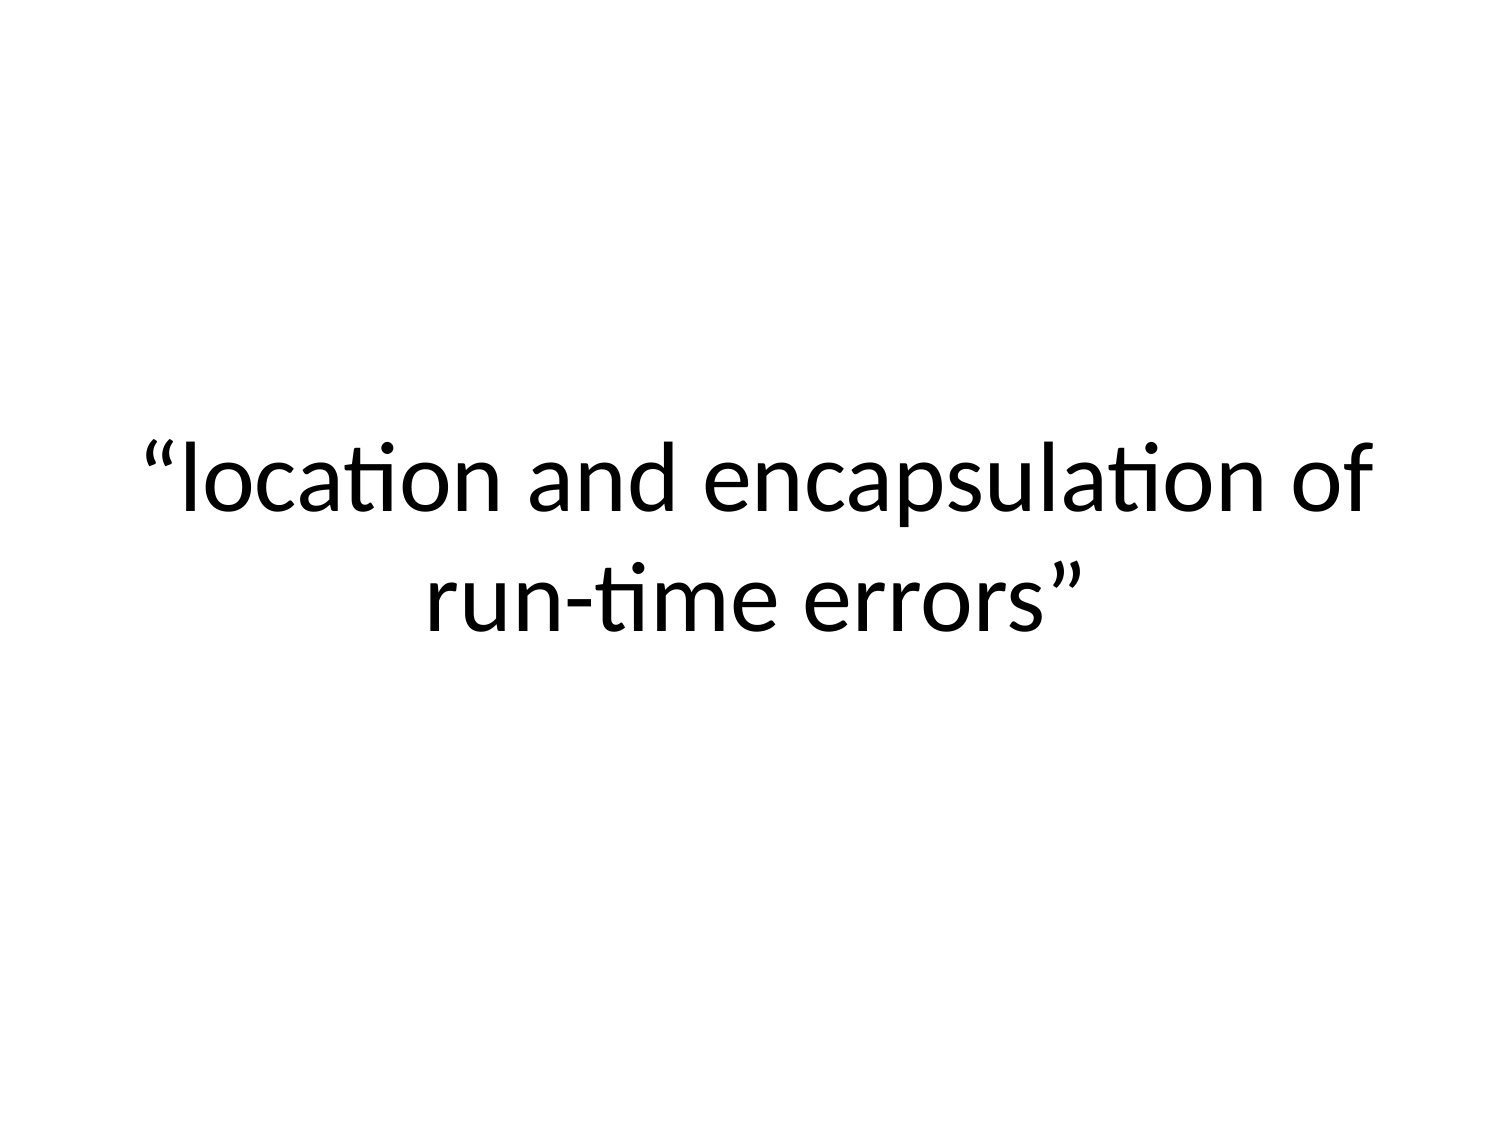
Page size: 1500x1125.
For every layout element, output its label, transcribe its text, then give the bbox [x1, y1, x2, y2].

list “location and encapsulation of run-time errors” [50, 62, 1463, 1000]
